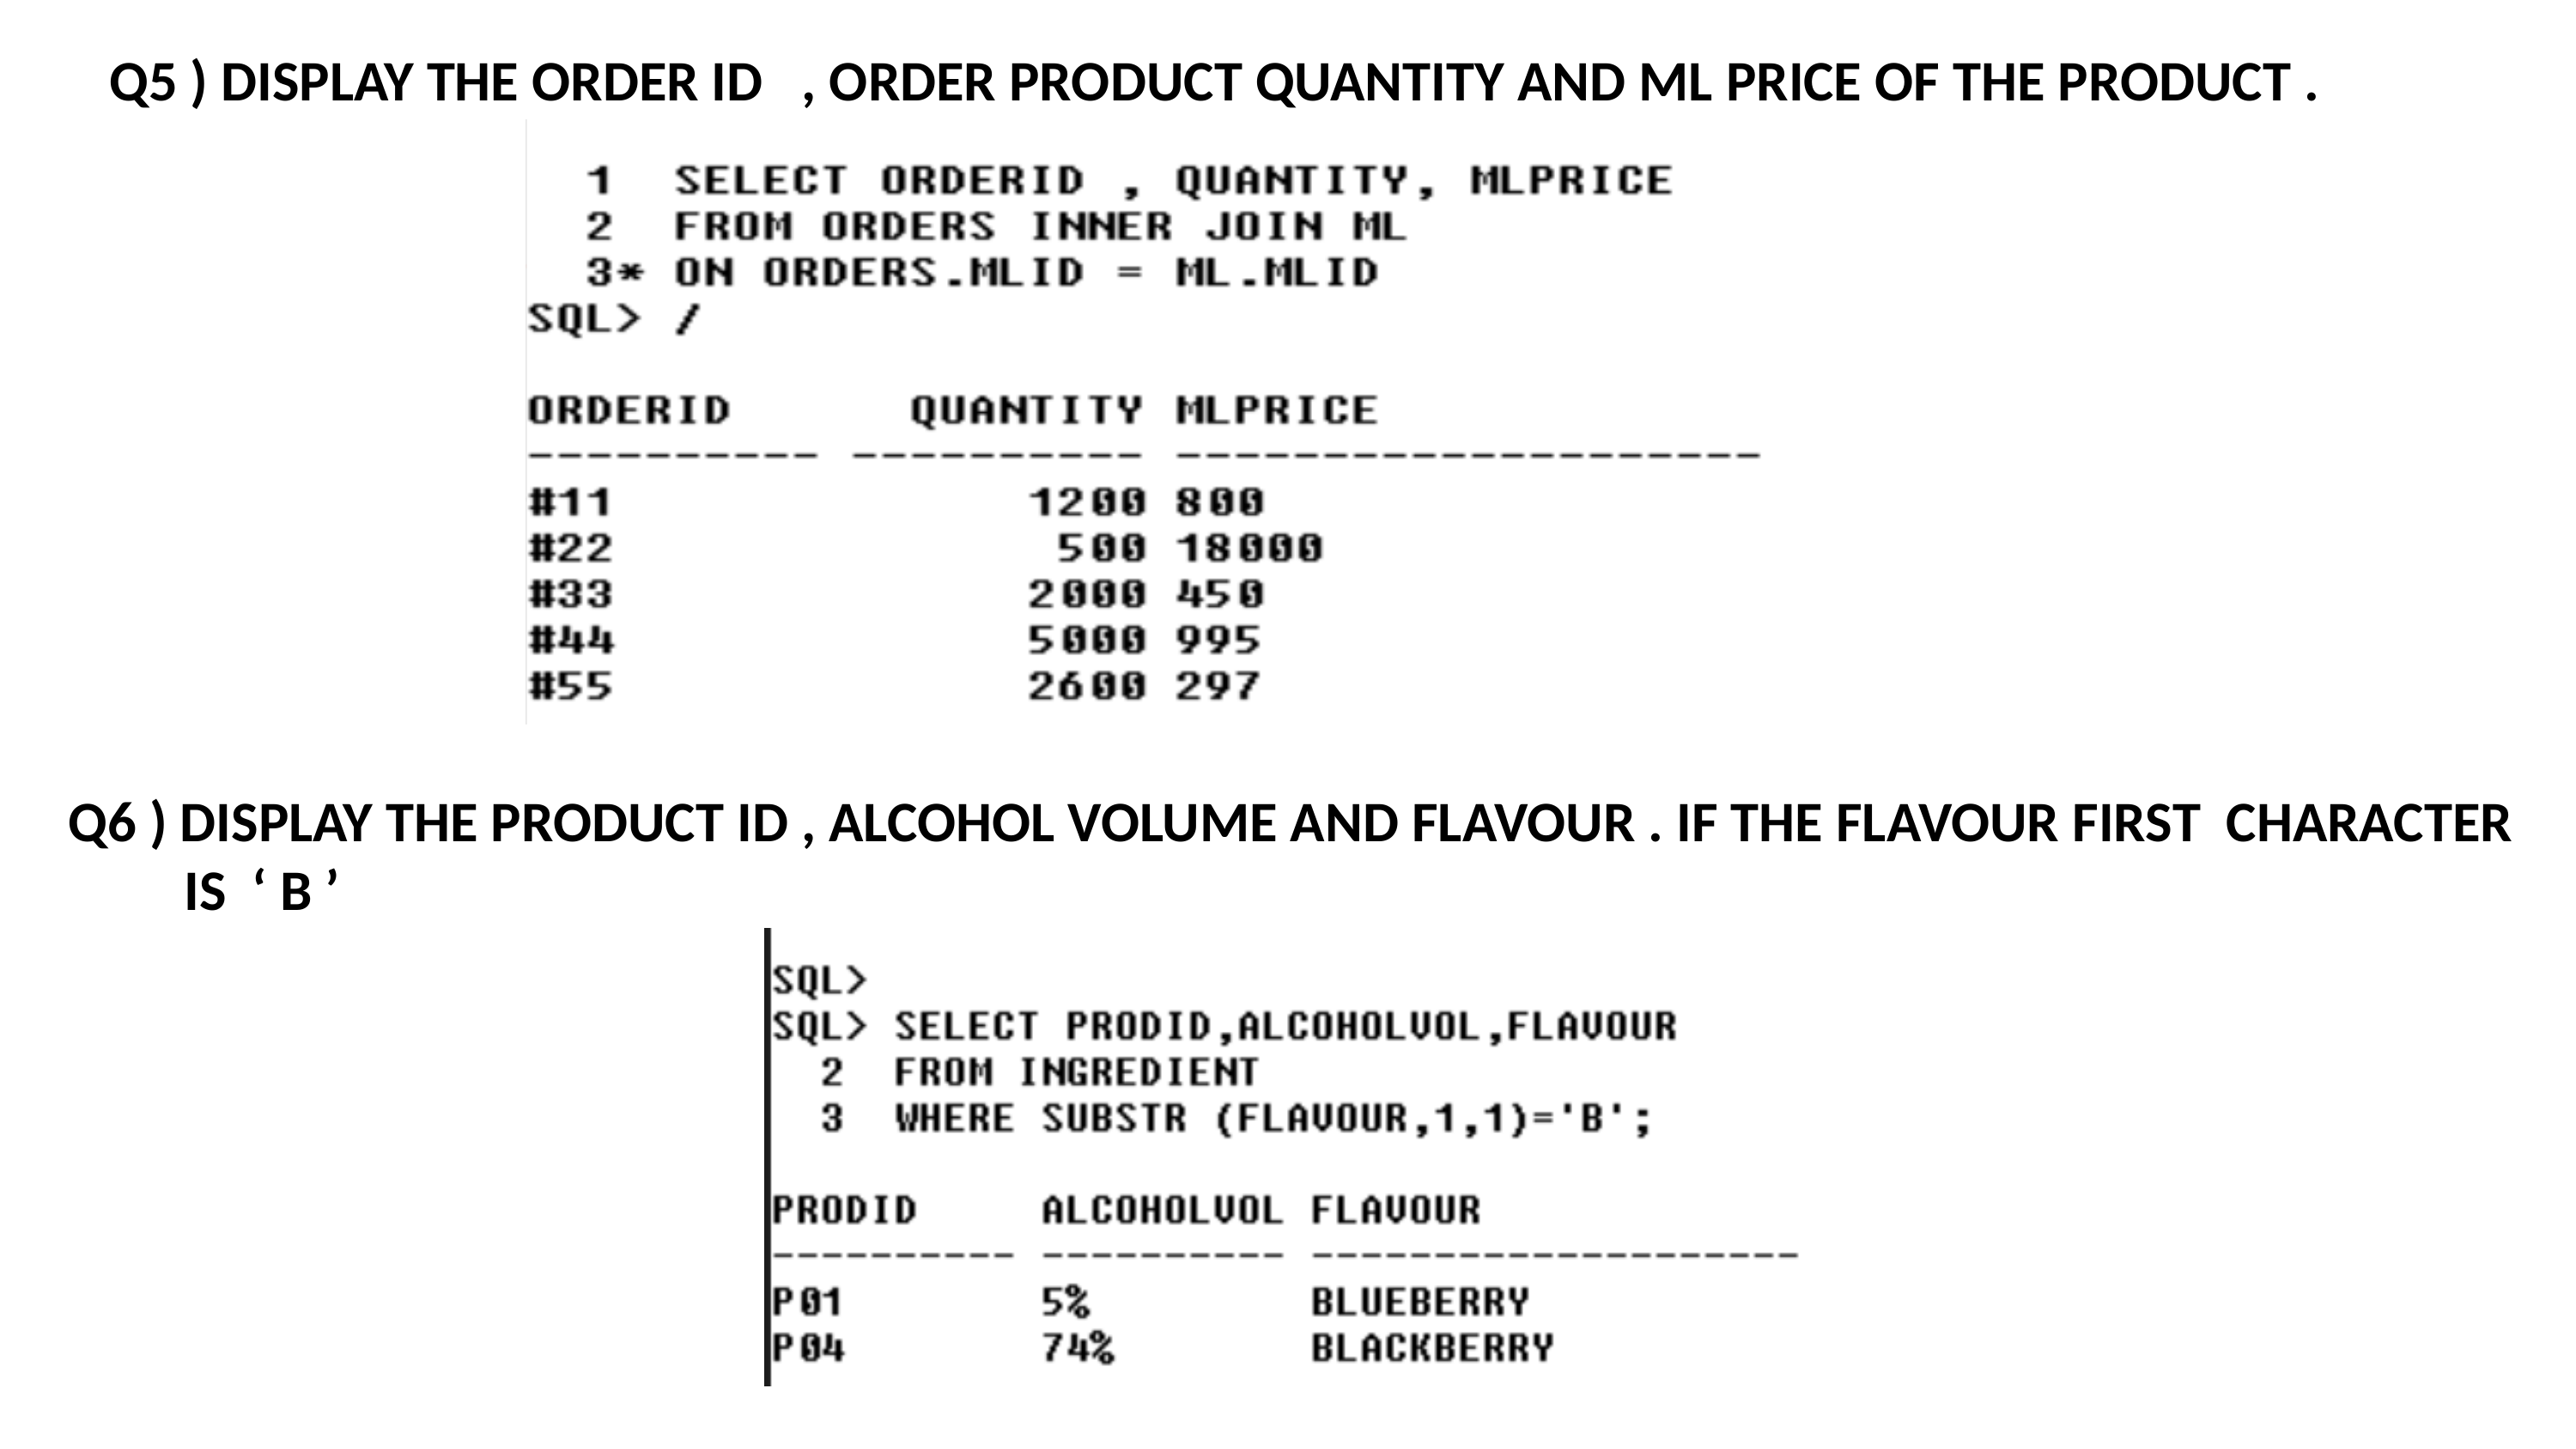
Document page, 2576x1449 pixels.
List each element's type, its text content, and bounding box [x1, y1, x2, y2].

text_box Q6 ) DISPLAY THE PRODUCT ID , ALCOHOL VOLUME AND FLAVOUR . IF THE FLAVOUR FIRST CHARACTER IS ‘ B ’ [55, 778, 2567, 928]
picture [526, 119, 1814, 724]
picture [763, 928, 1860, 1386]
text_box Q5 ) DISPLAY THE ORDER ID , ORDER PRODUCT QUANTITY AND ML PRICE OF THE PRODUCT . [96, 37, 2555, 119]
